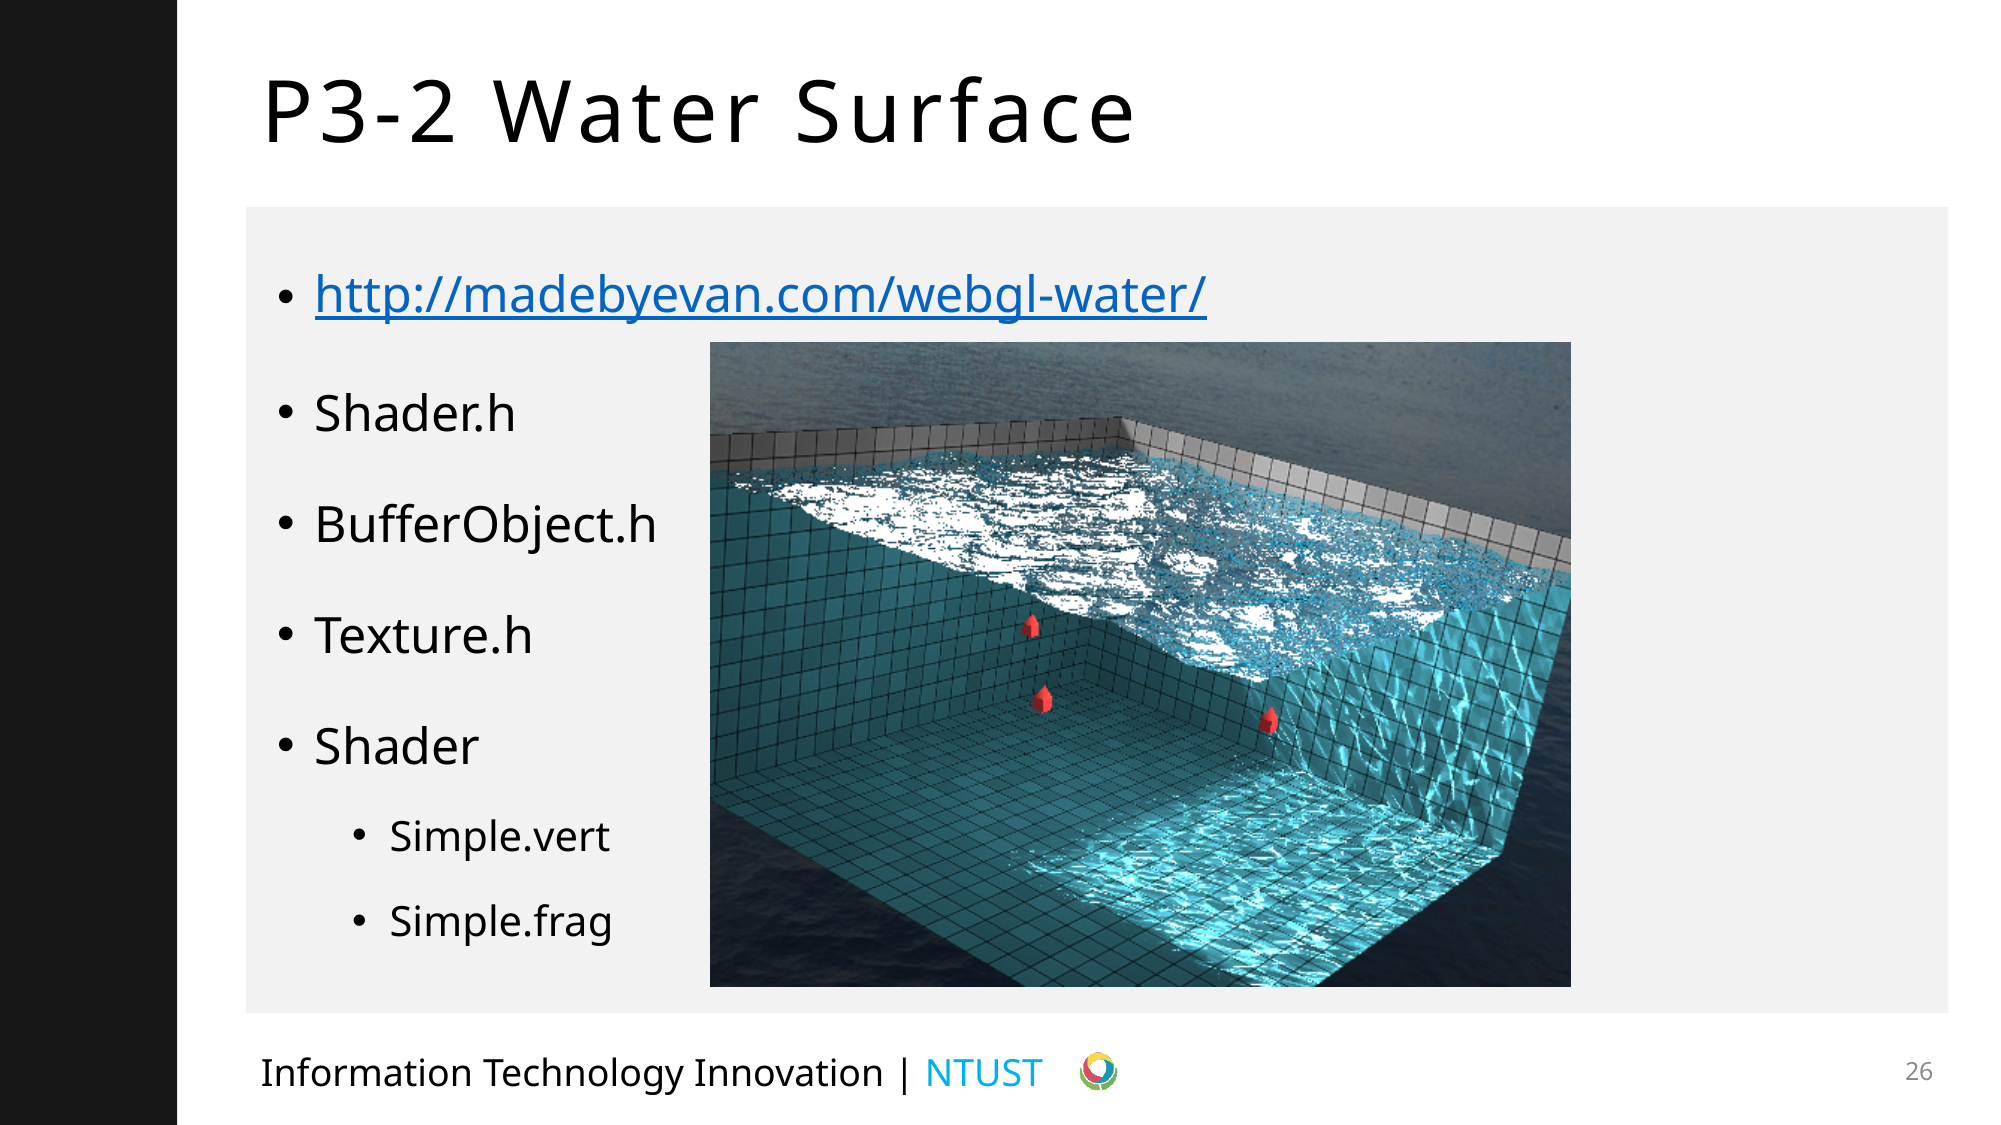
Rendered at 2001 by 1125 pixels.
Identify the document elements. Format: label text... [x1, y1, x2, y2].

list http://madebyevan.com/webgl-water/ Shader.h BufferObject.h Texture.h Shader Simple.vert Simple.frag [262, 220, 1932, 999]
picture [710, 342, 1571, 987]
picture [1067, 1041, 1127, 1103]
title P3-2 Water Surface [246, 59, 1949, 169]
